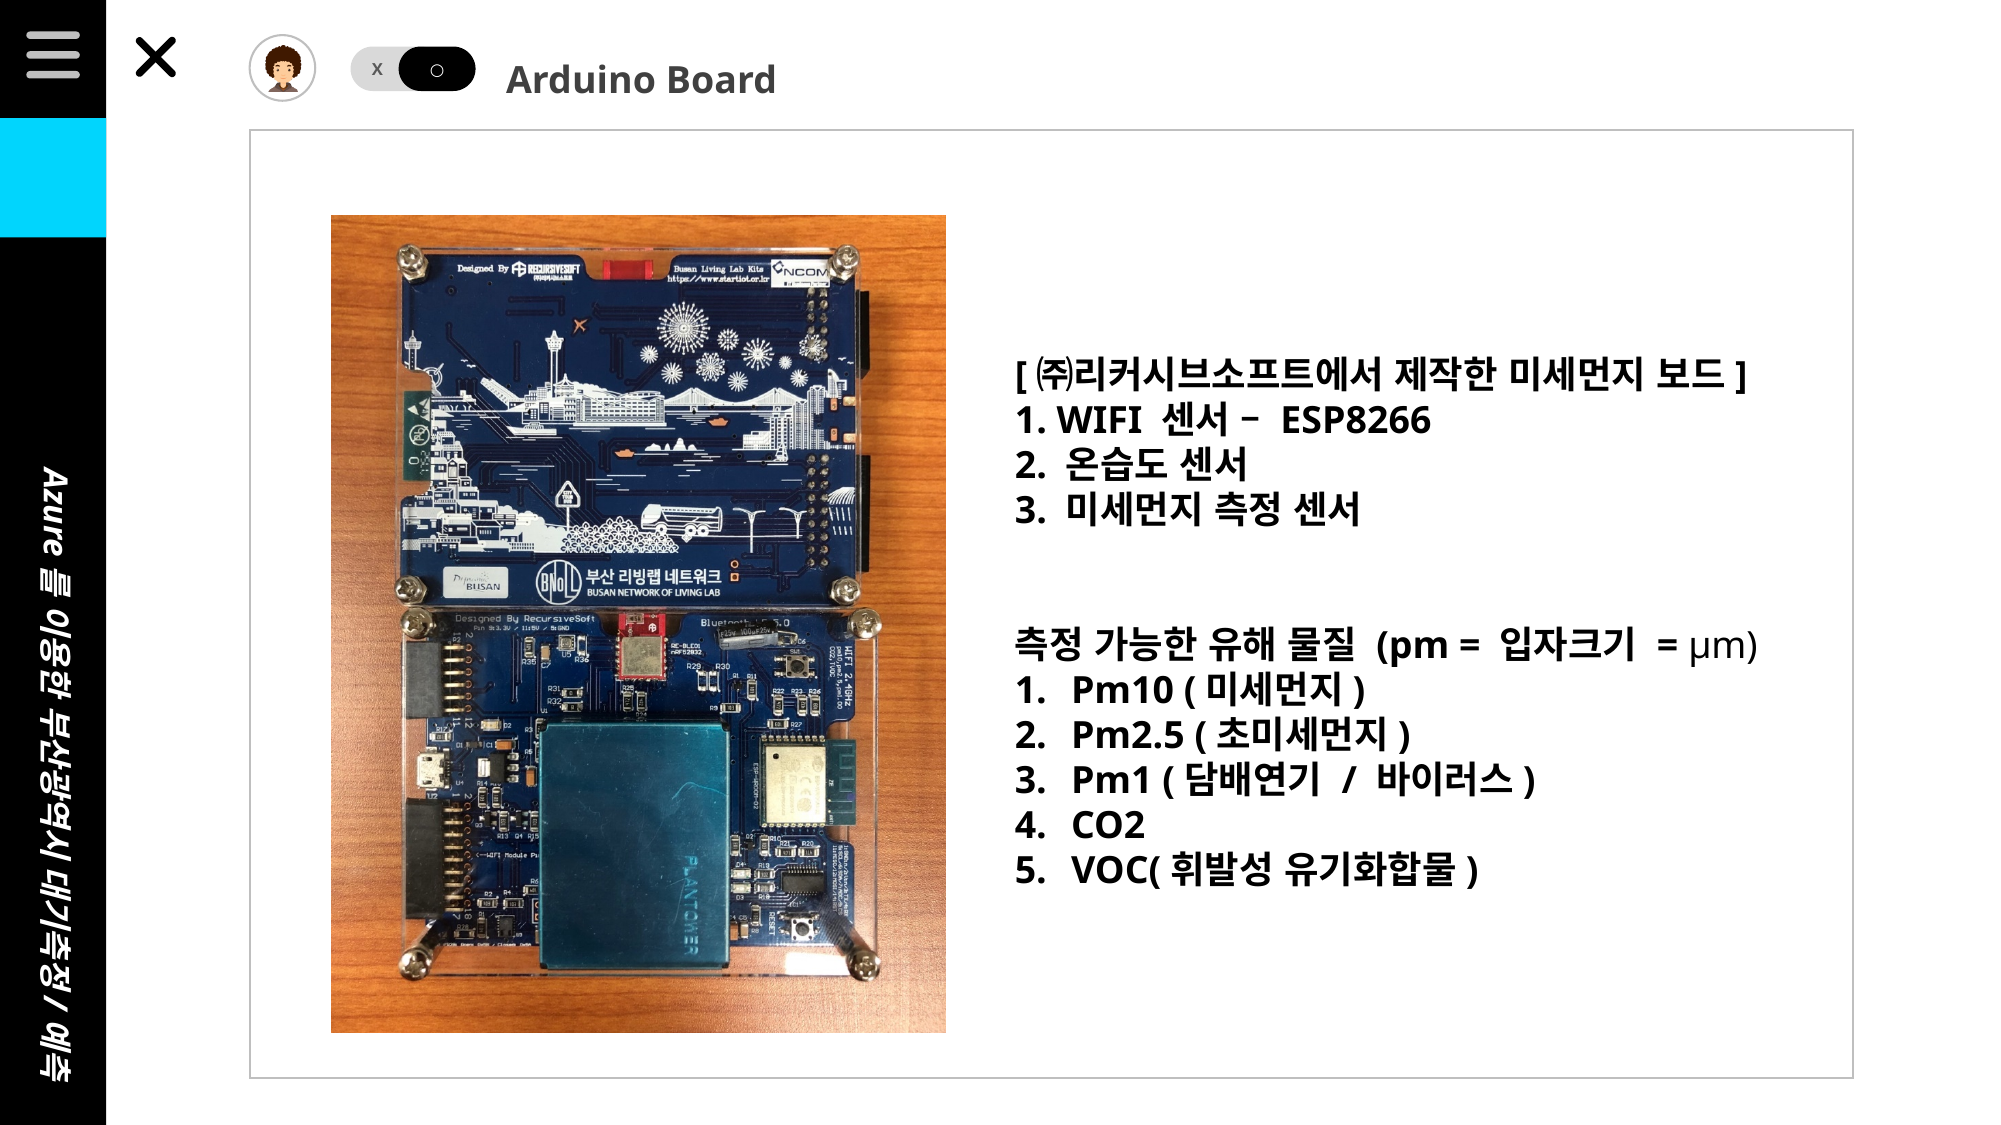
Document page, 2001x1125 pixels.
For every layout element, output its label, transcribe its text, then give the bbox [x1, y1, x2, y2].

text_box Arduino Board [491, 26, 1359, 109]
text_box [129, 30, 183, 84]
text_box [0, 117, 107, 238]
text_box [㈜리커시브소프트에서 제작한 미세먼지 보드] 1. WIFI 센서 – ESP8266 2. 온습도 센서 3. 미세먼지 측정 센서 측정 가능한 유해 물질 (pm = 입자크기 = μm) Pm10 (미세먼지) Pm2.5 (초미세먼지) Pm1 (담배연기 / 바이러스) CO2 VOC(휘발성 유기화합물) [999, 343, 1827, 899]
text_box [0, 238, 107, 1125]
text_box [25, 50, 81, 60]
picture [331, 215, 946, 1033]
text_box Azure를 이용한 부산광역시 대기측정/예측 [29, 436, 85, 1112]
text_box X [349, 45, 420, 93]
text_box [25, 69, 81, 80]
text_box [249, 129, 1854, 1079]
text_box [249, 35, 316, 101]
text_box [25, 30, 81, 40]
text_box ○ [397, 45, 477, 93]
text_box [0, 0, 107, 117]
